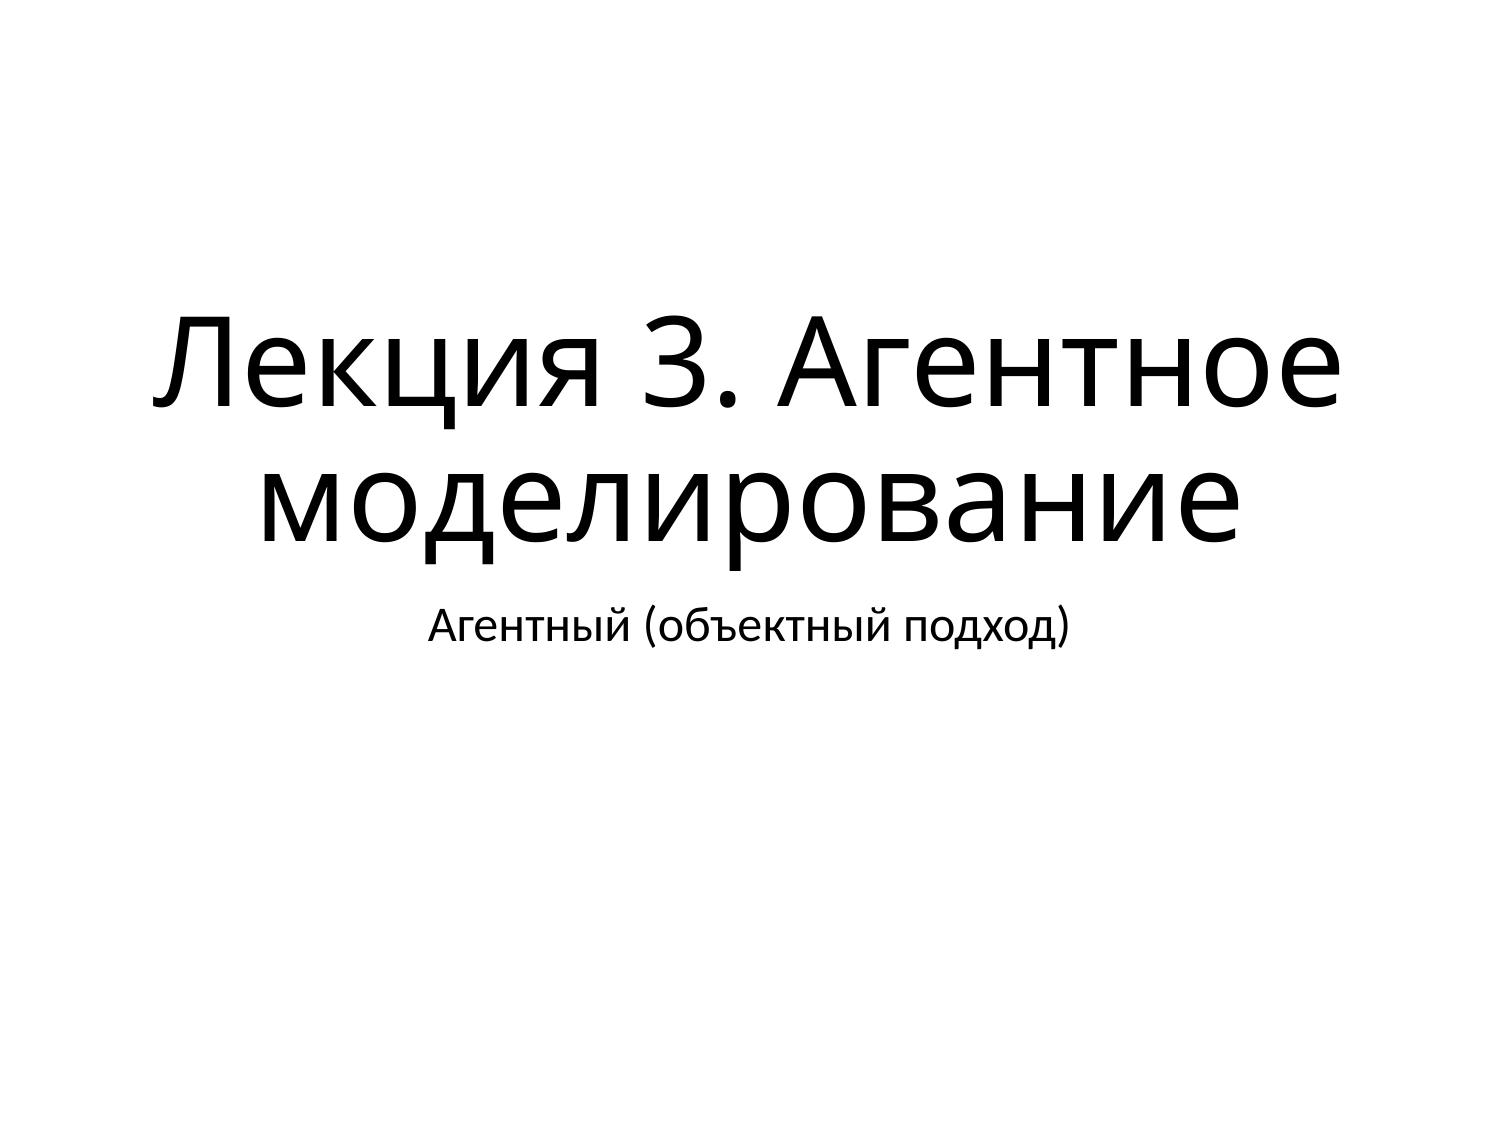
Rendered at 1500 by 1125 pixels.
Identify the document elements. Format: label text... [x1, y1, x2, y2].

title Лекция 3. Агентное моделирование [112, 184, 1388, 576]
subtitle Агентный (объектный подход) [187, 590, 1313, 863]
